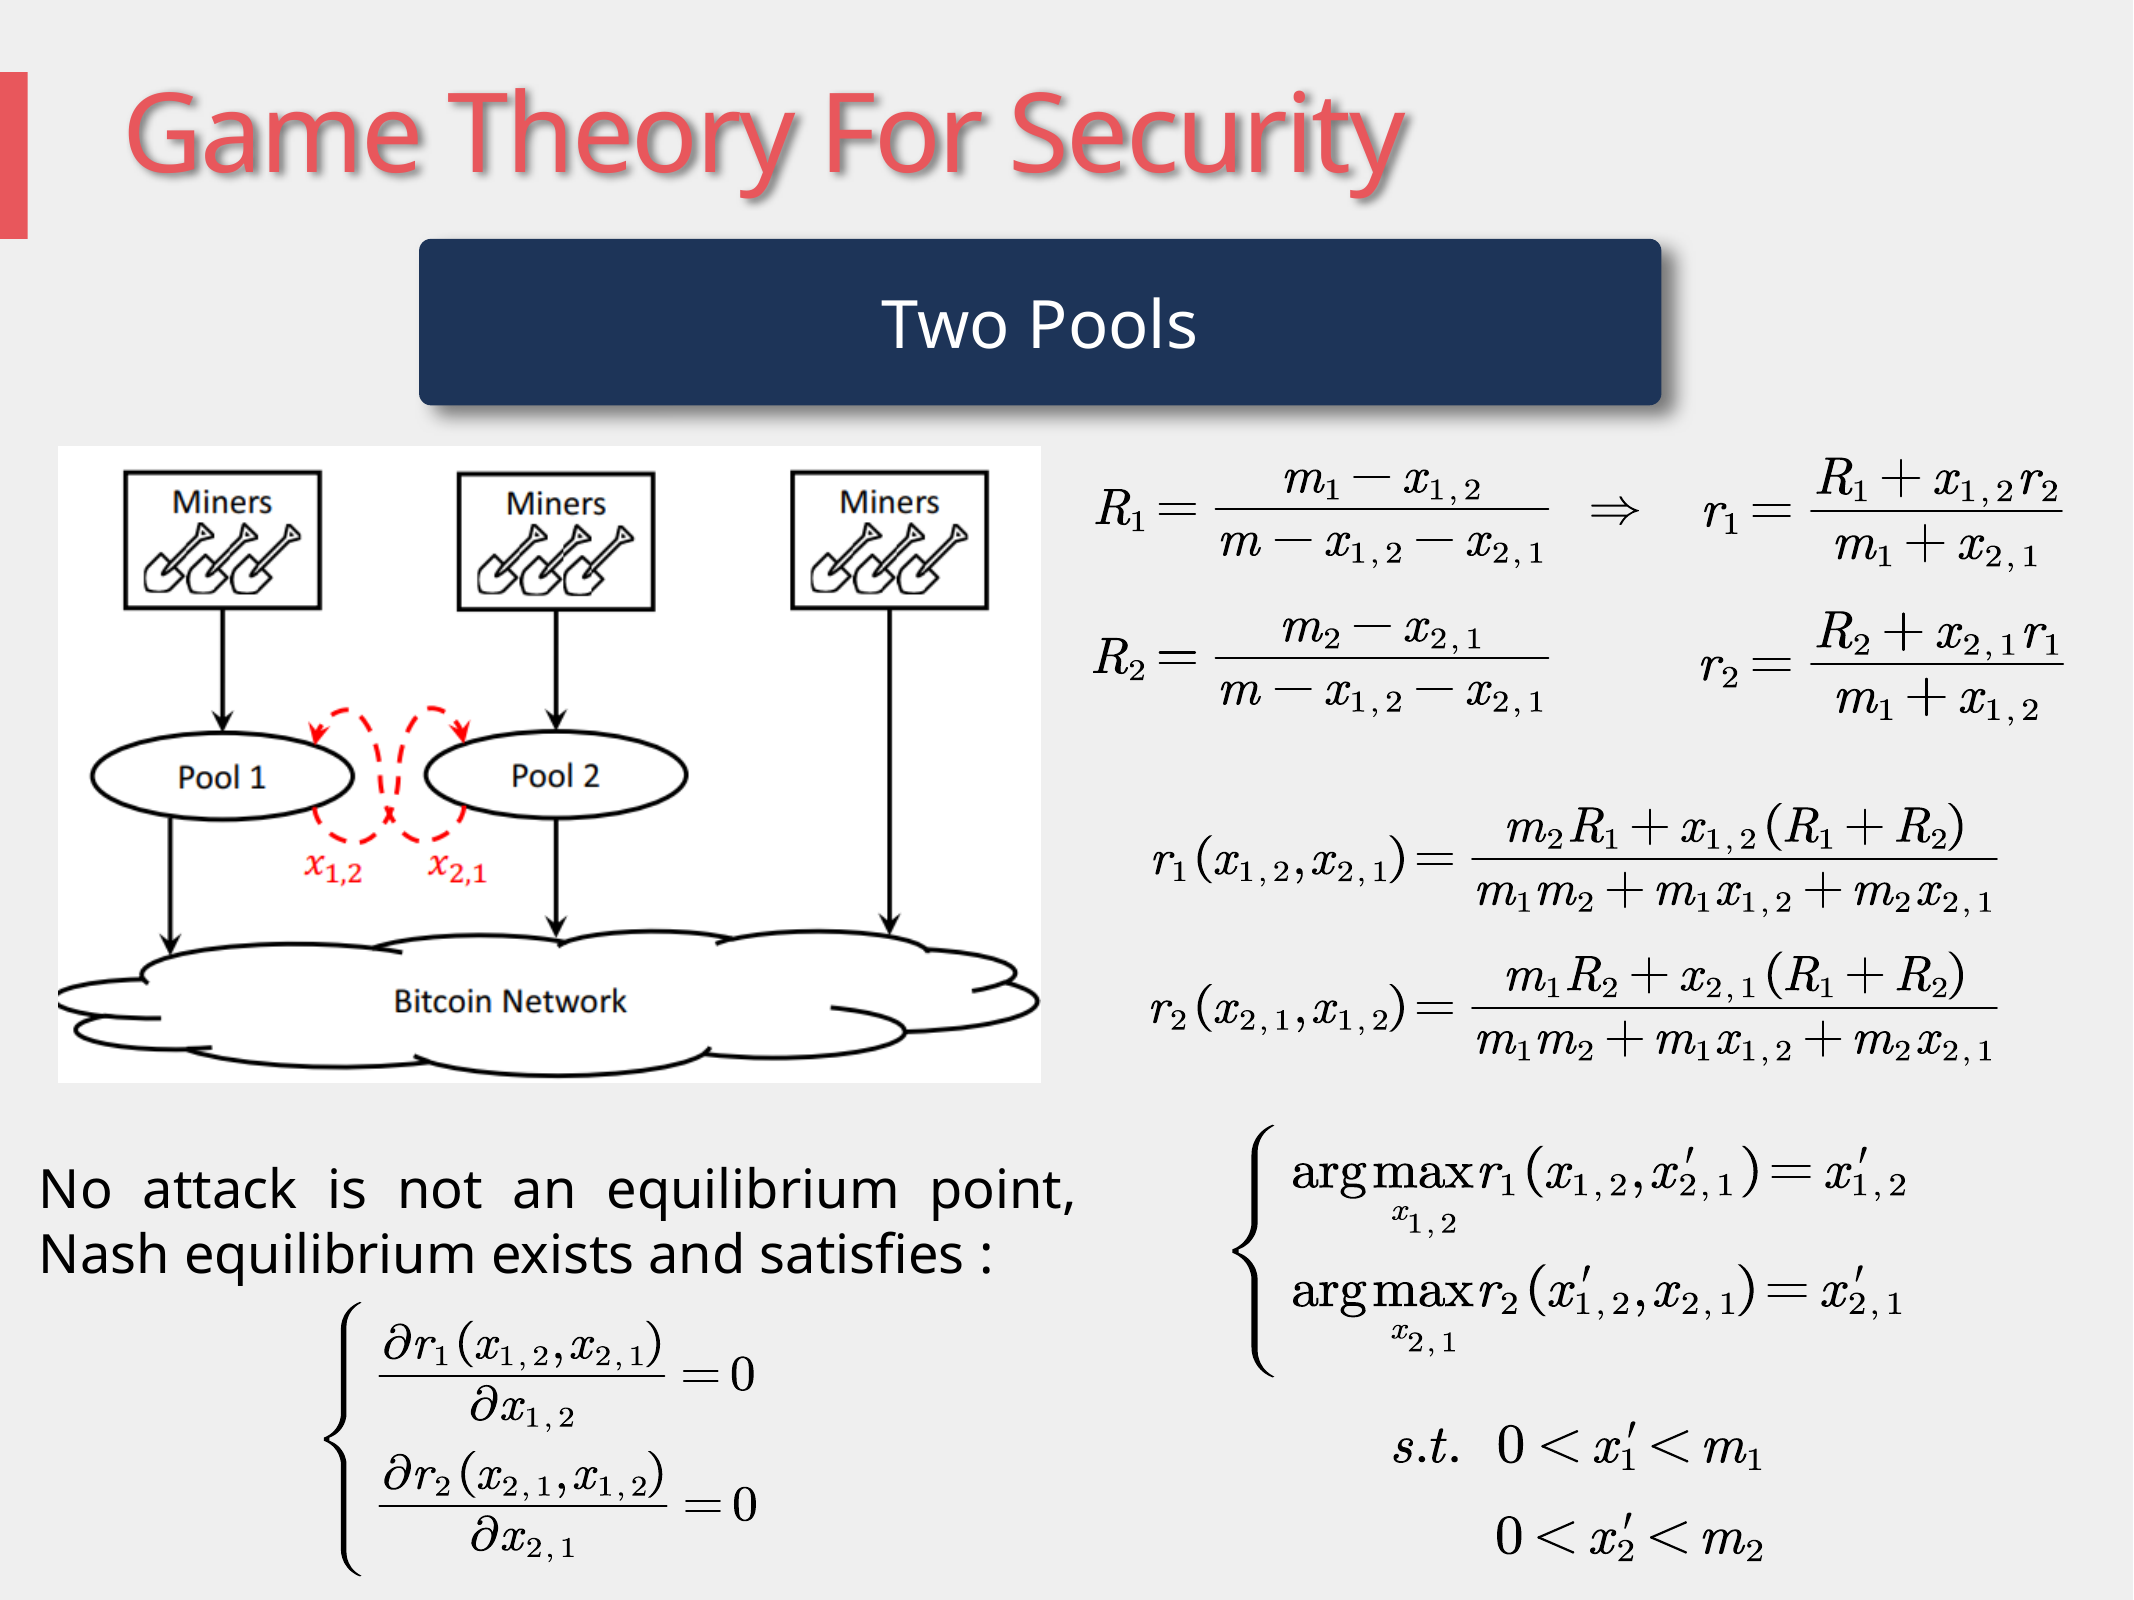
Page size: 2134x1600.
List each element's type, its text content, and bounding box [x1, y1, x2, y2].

picture [58, 446, 1041, 1084]
title Game Theory For Security [114, 78, 2020, 247]
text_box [323, 1292, 776, 1591]
text_box [0, 72, 28, 239]
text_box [1092, 446, 1560, 725]
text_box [1150, 795, 2009, 1074]
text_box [1579, 446, 2075, 734]
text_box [1232, 1114, 1927, 1576]
text_box No attack is not an equilibrium point, Nash equilibrium exists and satisfies : [24, 1146, 1093, 1292]
text_box Two Pools [419, 238, 1662, 406]
